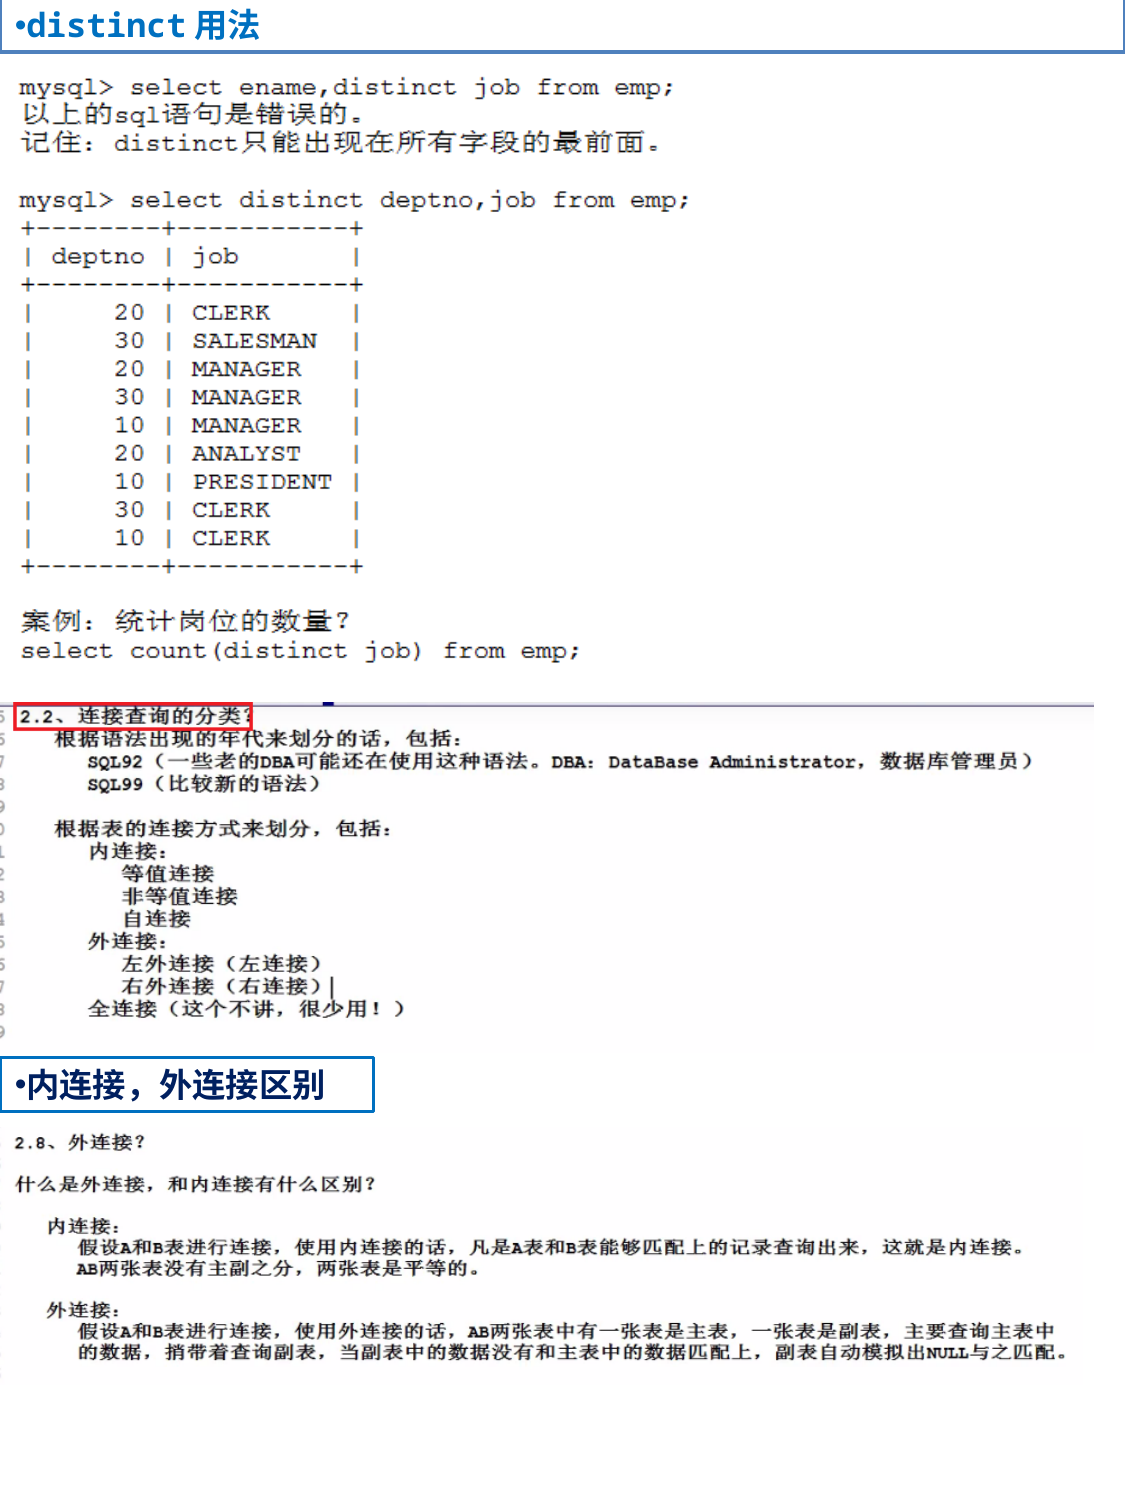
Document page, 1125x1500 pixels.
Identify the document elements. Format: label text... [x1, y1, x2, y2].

text_box distinct用法 [0, 0, 1125, 54]
text_box 内连接，外连接区别 [0, 1060, 376, 1114]
picture [0, 1127, 1083, 1385]
picture [0, 702, 1095, 1053]
picture [0, 67, 699, 680]
